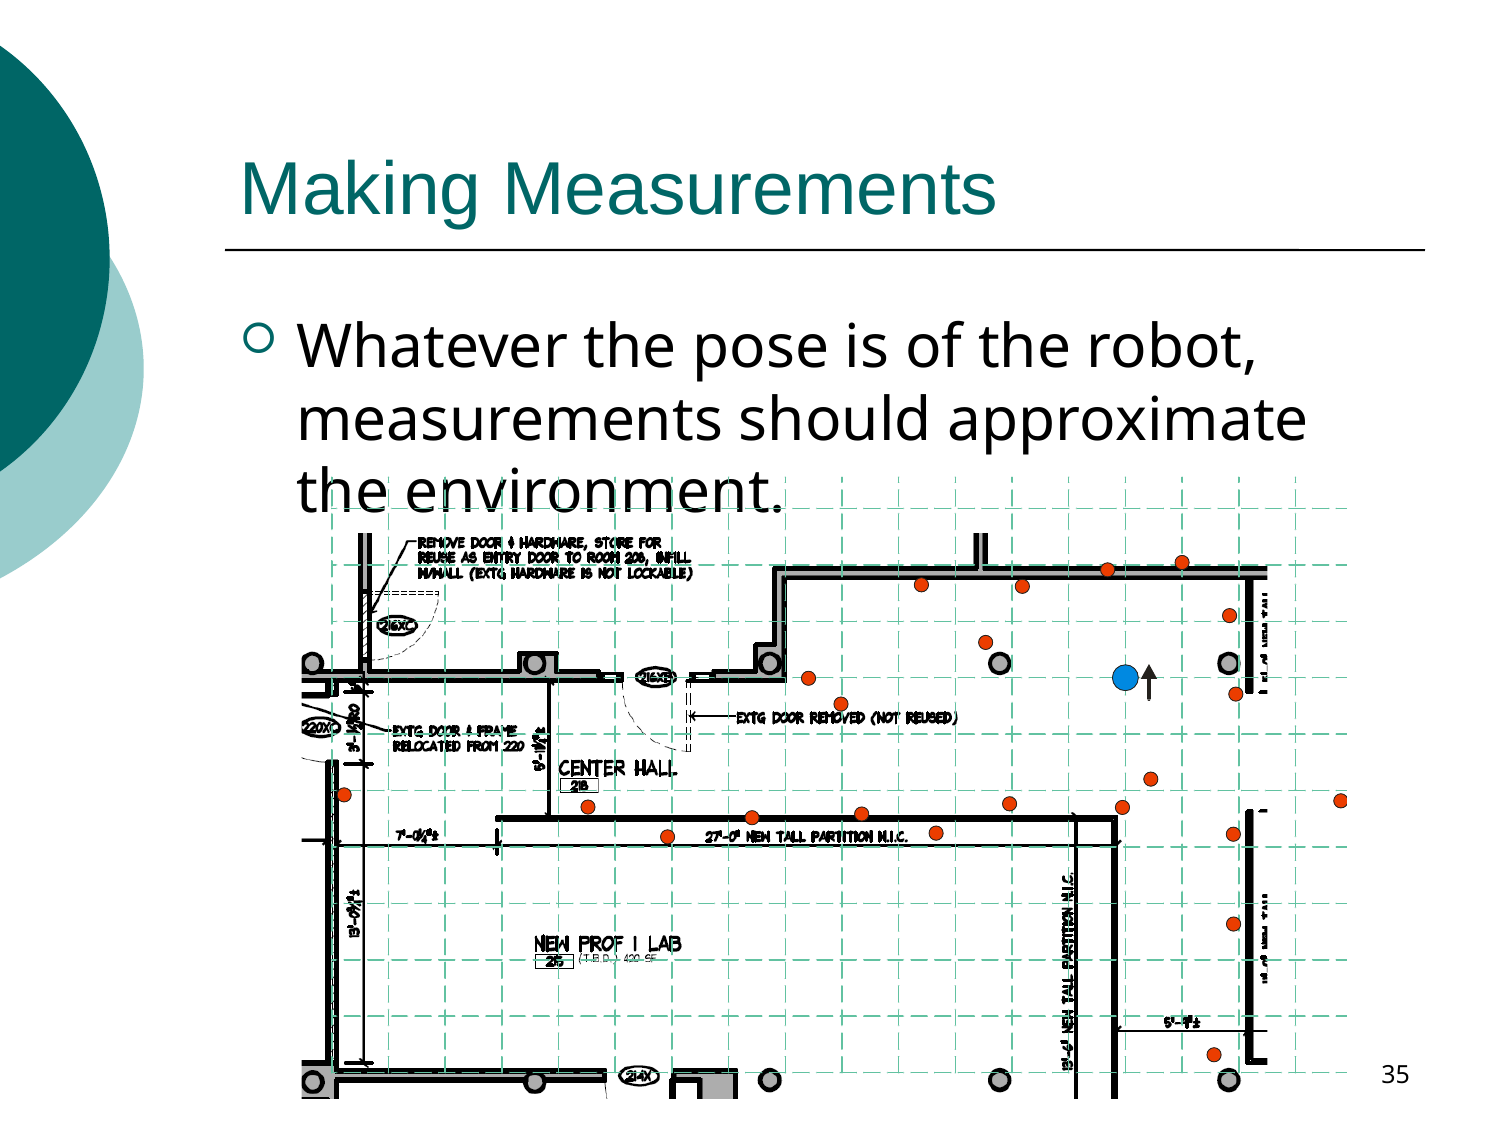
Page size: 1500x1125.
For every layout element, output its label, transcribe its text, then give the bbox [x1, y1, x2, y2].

list Whatever the pose is of the robot, measurements should approximate the environment. [224, 299, 1425, 538]
title Making Measurements [224, 49, 1425, 238]
picture [299, 474, 1348, 1099]
slide_number 35 [1351, 1024, 1426, 1101]
